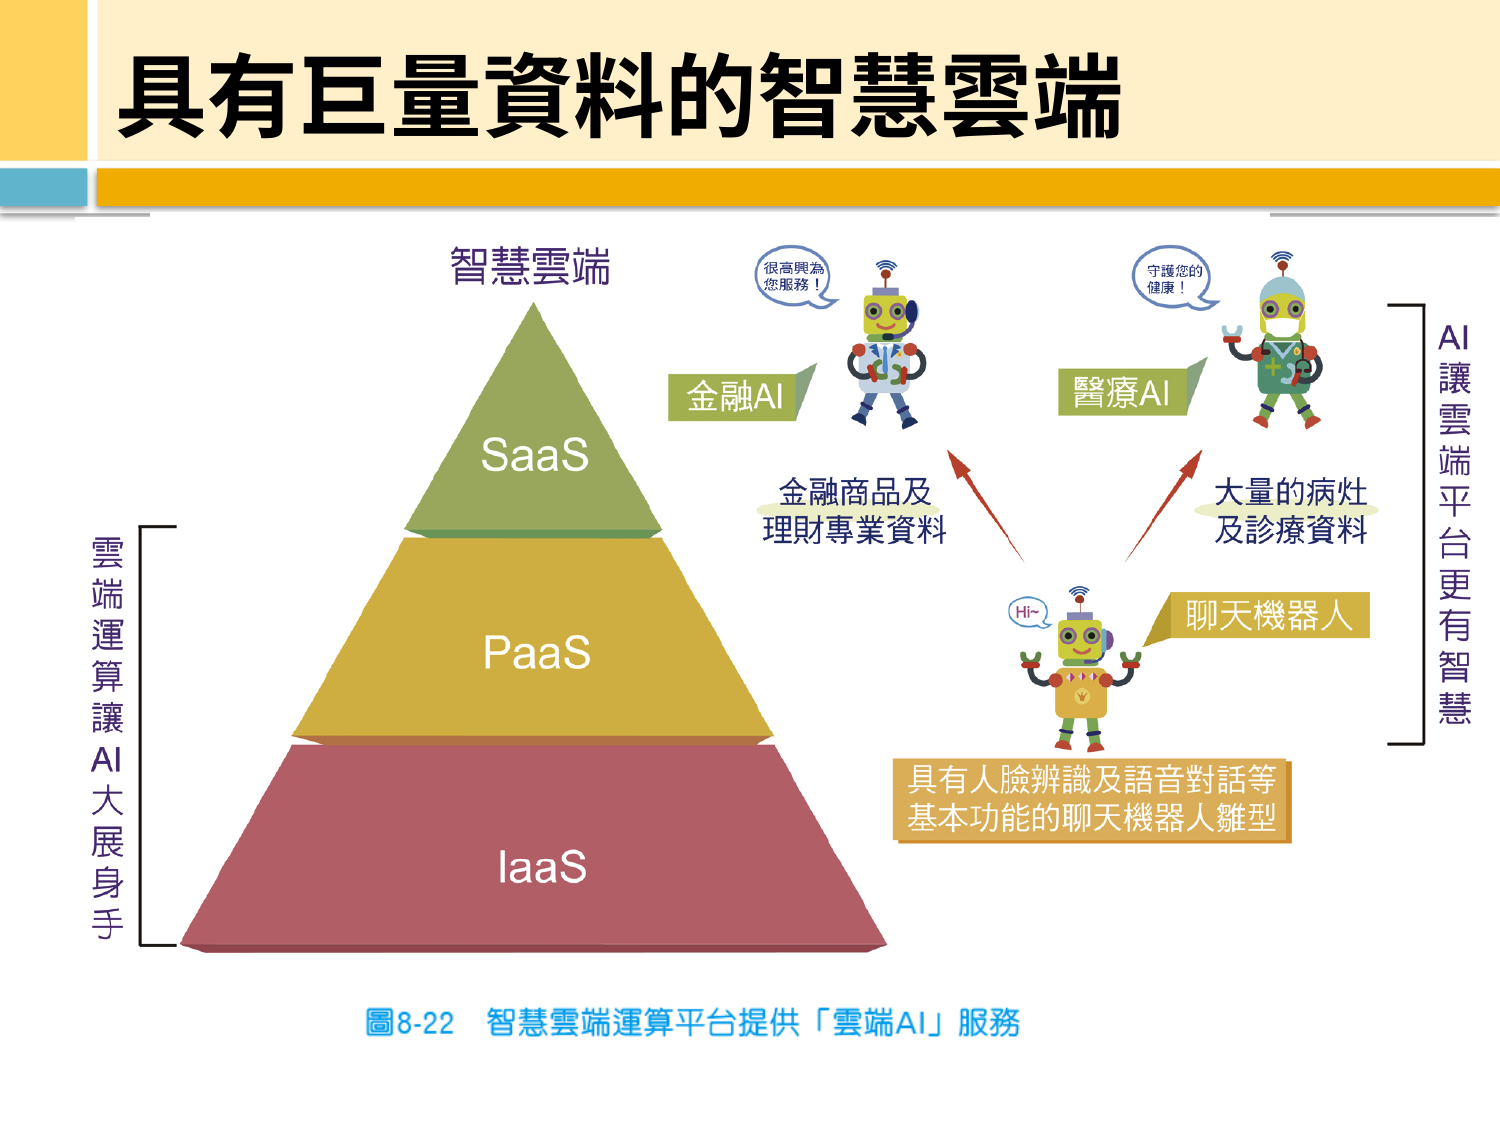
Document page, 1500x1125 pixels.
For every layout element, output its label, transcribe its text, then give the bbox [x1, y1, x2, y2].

picture [74, 217, 1500, 988]
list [149, 212, 1270, 216]
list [149, 997, 1270, 1054]
title 具有巨量資料的智慧雲端 [100, 26, 1438, 161]
